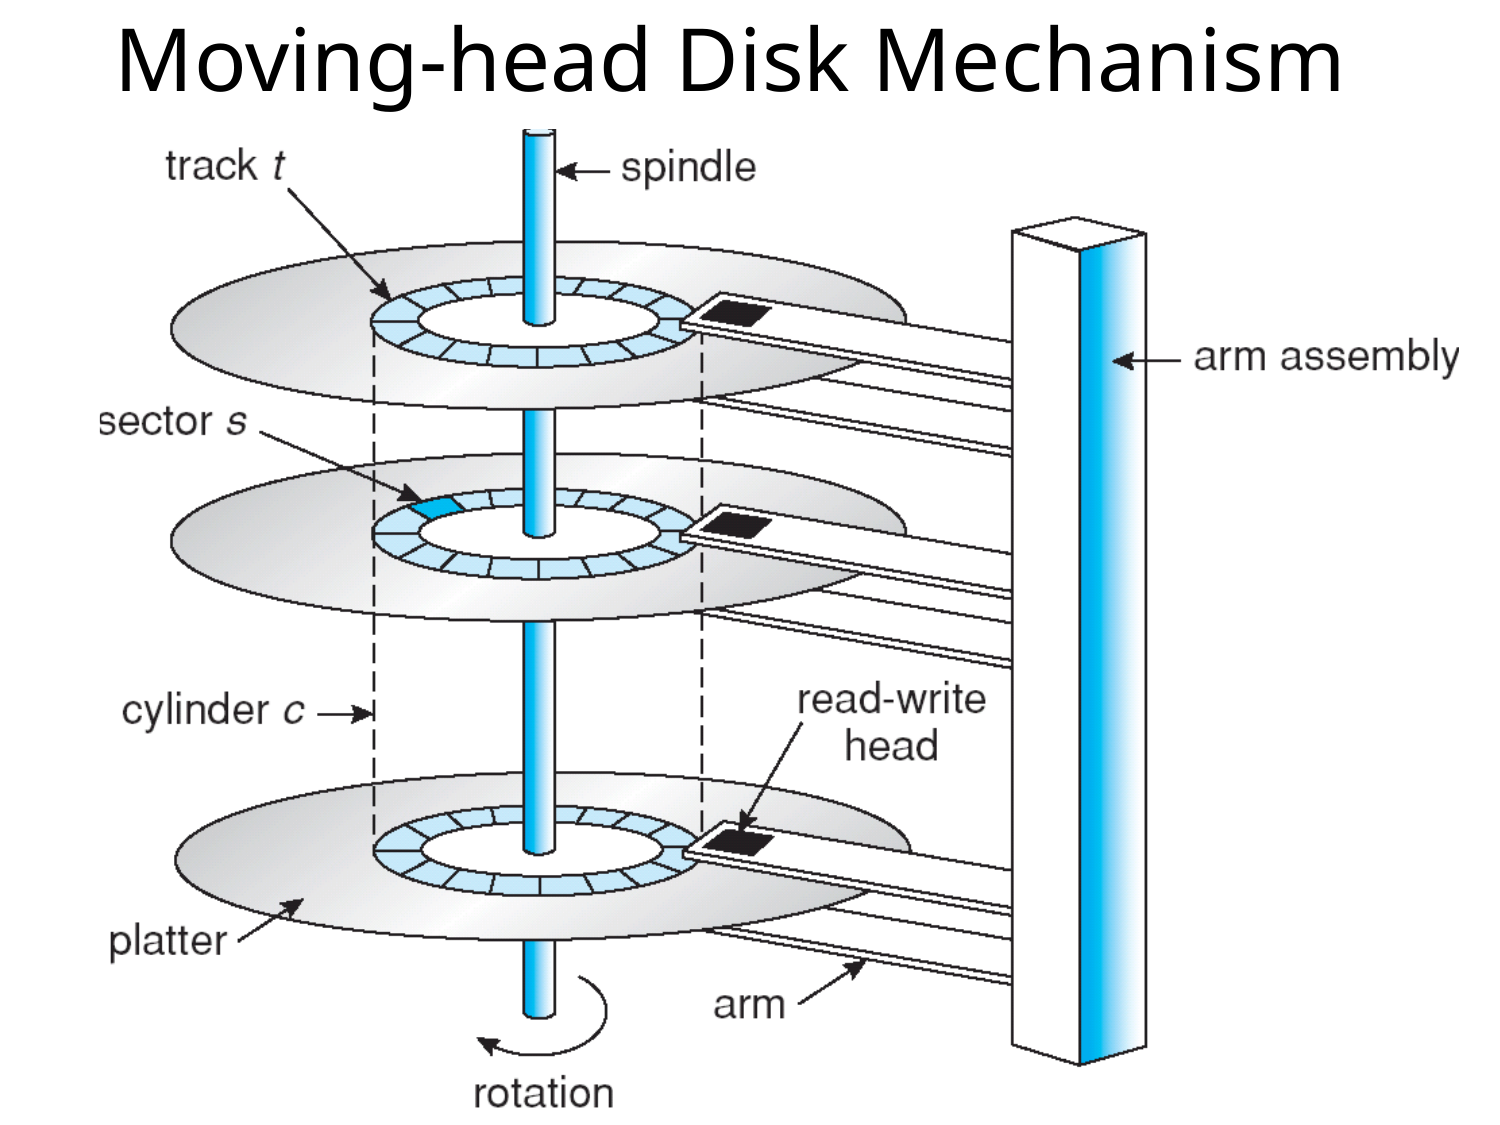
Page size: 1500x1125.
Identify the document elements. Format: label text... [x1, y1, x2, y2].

title Moving-head Disk Mechanism [99, 7, 1375, 119]
picture [99, 129, 1459, 1110]
